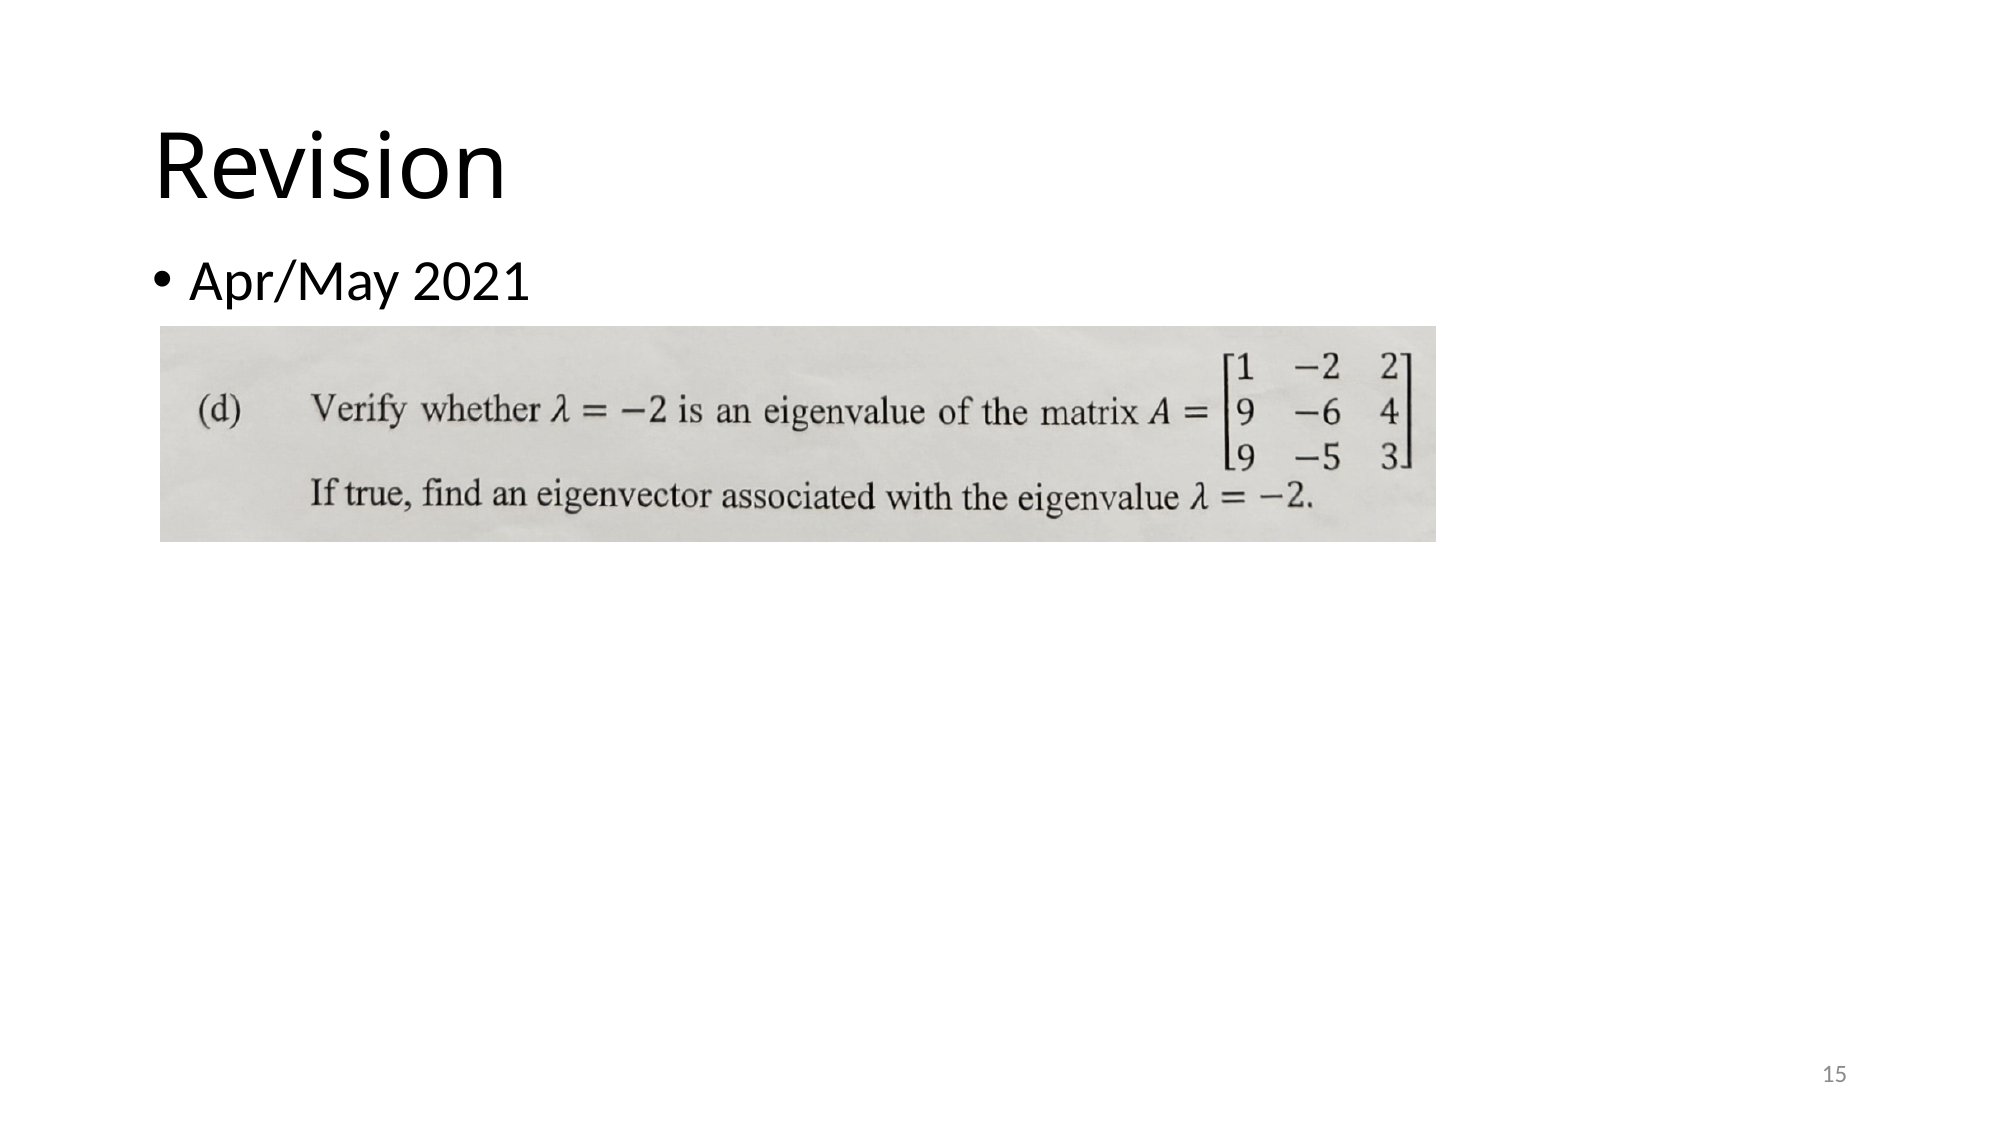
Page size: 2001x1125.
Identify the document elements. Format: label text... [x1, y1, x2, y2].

list Apr/May 2021 [137, 243, 1863, 957]
title Revision [137, 59, 1863, 243]
slide_number 15 [1412, 1042, 1863, 1103]
picture [160, 326, 1436, 542]
